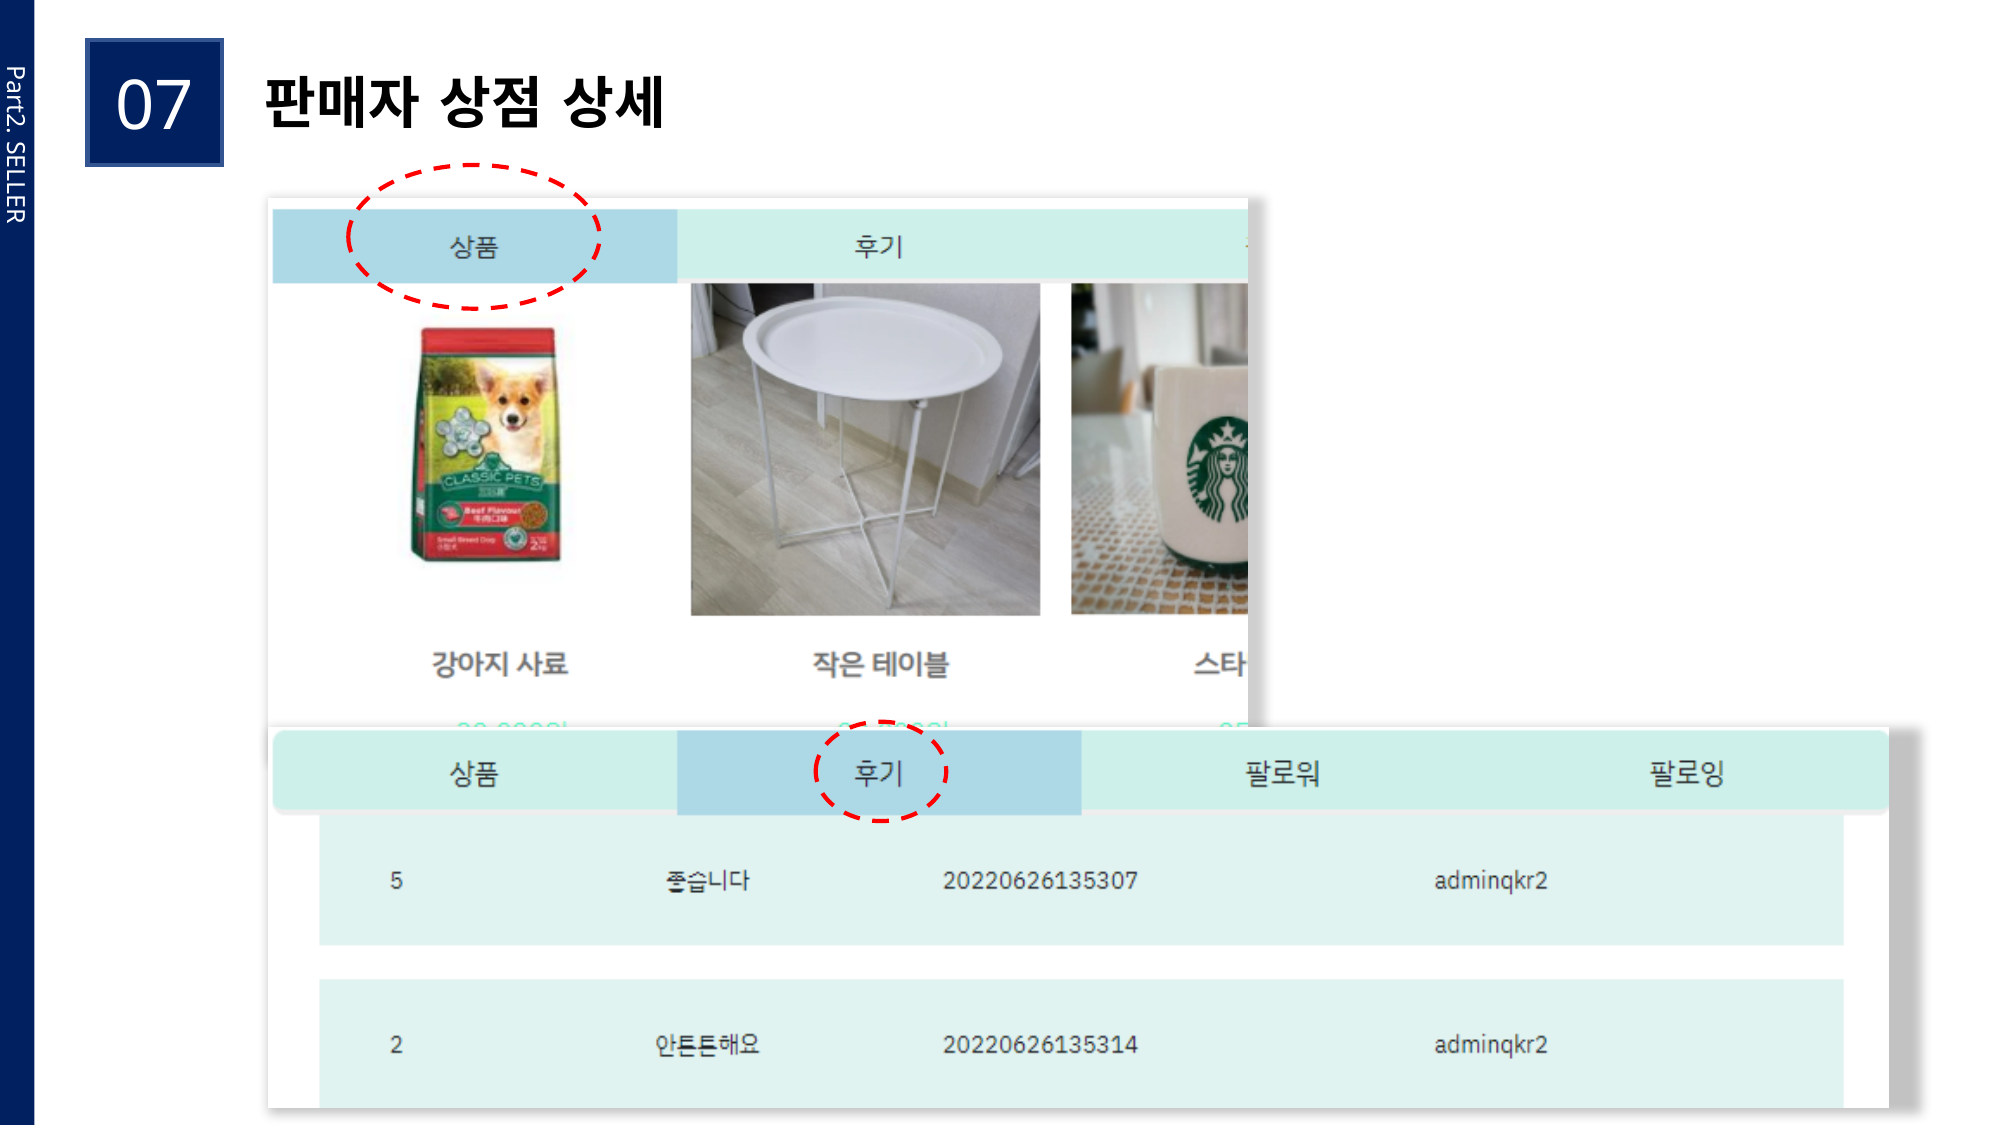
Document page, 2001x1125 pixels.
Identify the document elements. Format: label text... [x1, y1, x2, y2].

text_box Part2. SELLER [0, 0, 40, 290]
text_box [268, 721, 1889, 1108]
text_box 판매자 상점 상세 [249, 34, 1220, 177]
text_box 07 [85, 38, 224, 167]
text_box [0, 290, 36, 1125]
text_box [268, 164, 1248, 720]
